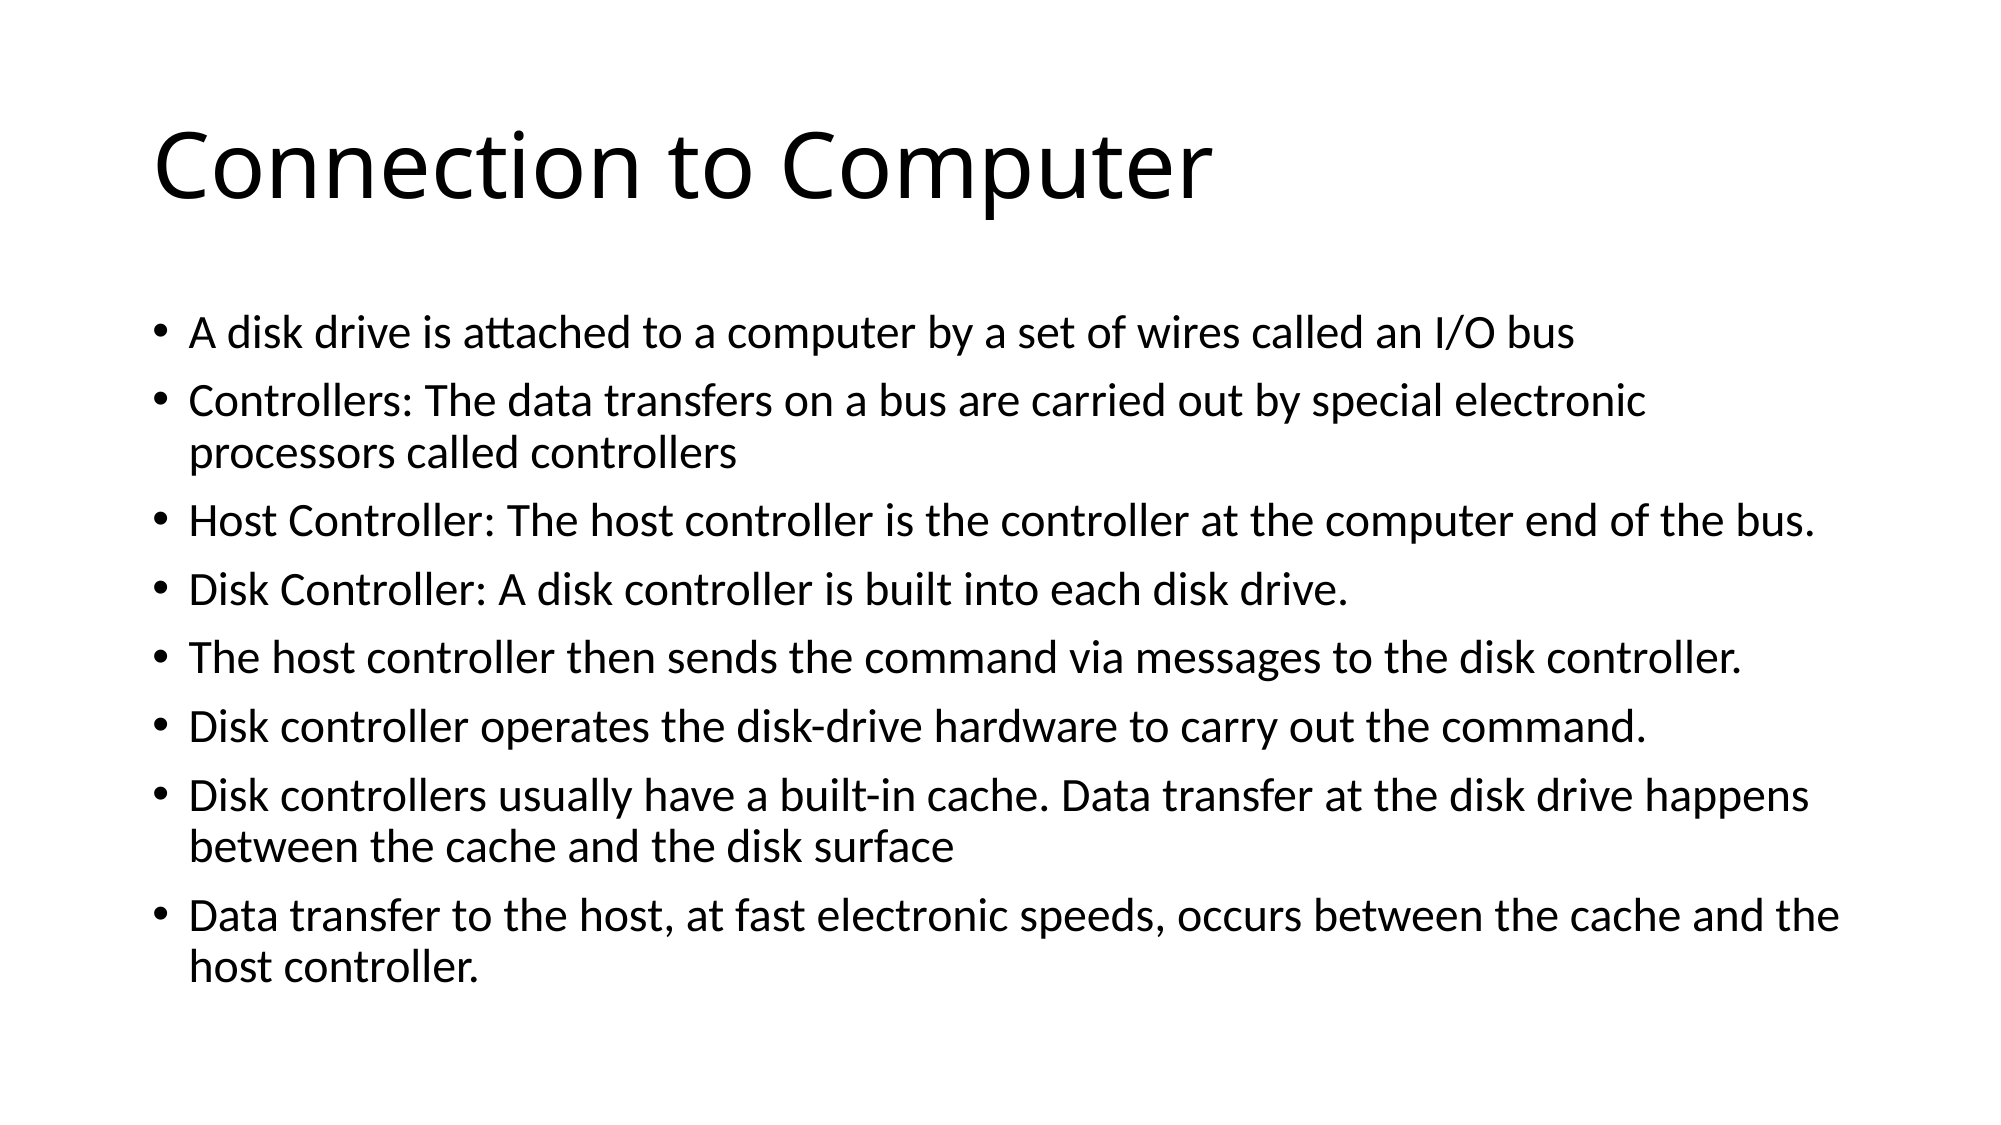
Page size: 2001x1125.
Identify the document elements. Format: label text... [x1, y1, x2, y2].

title Connection to Computer [137, 59, 1863, 278]
list A disk drive is attached to a computer by a set of wires called an I/O bus Controllers: The data transfers on a bus are carried out by special electronic processors called controllers Host Controller: The host controller is the controller at the computer end of the bus. Disk Controller: A disk controller is built into each disk drive. The host controller then sends the command via messages to the disk controller. Disk controller operates the disk-drive hardware to carry out the command. Disk controllers usually have a built-in cache. Data transfer at the disk drive happens between the cache and the disk surface Data transfer to the host, at fast electronic speeds, occurs between the cache and the host controller. [137, 299, 1863, 1014]
